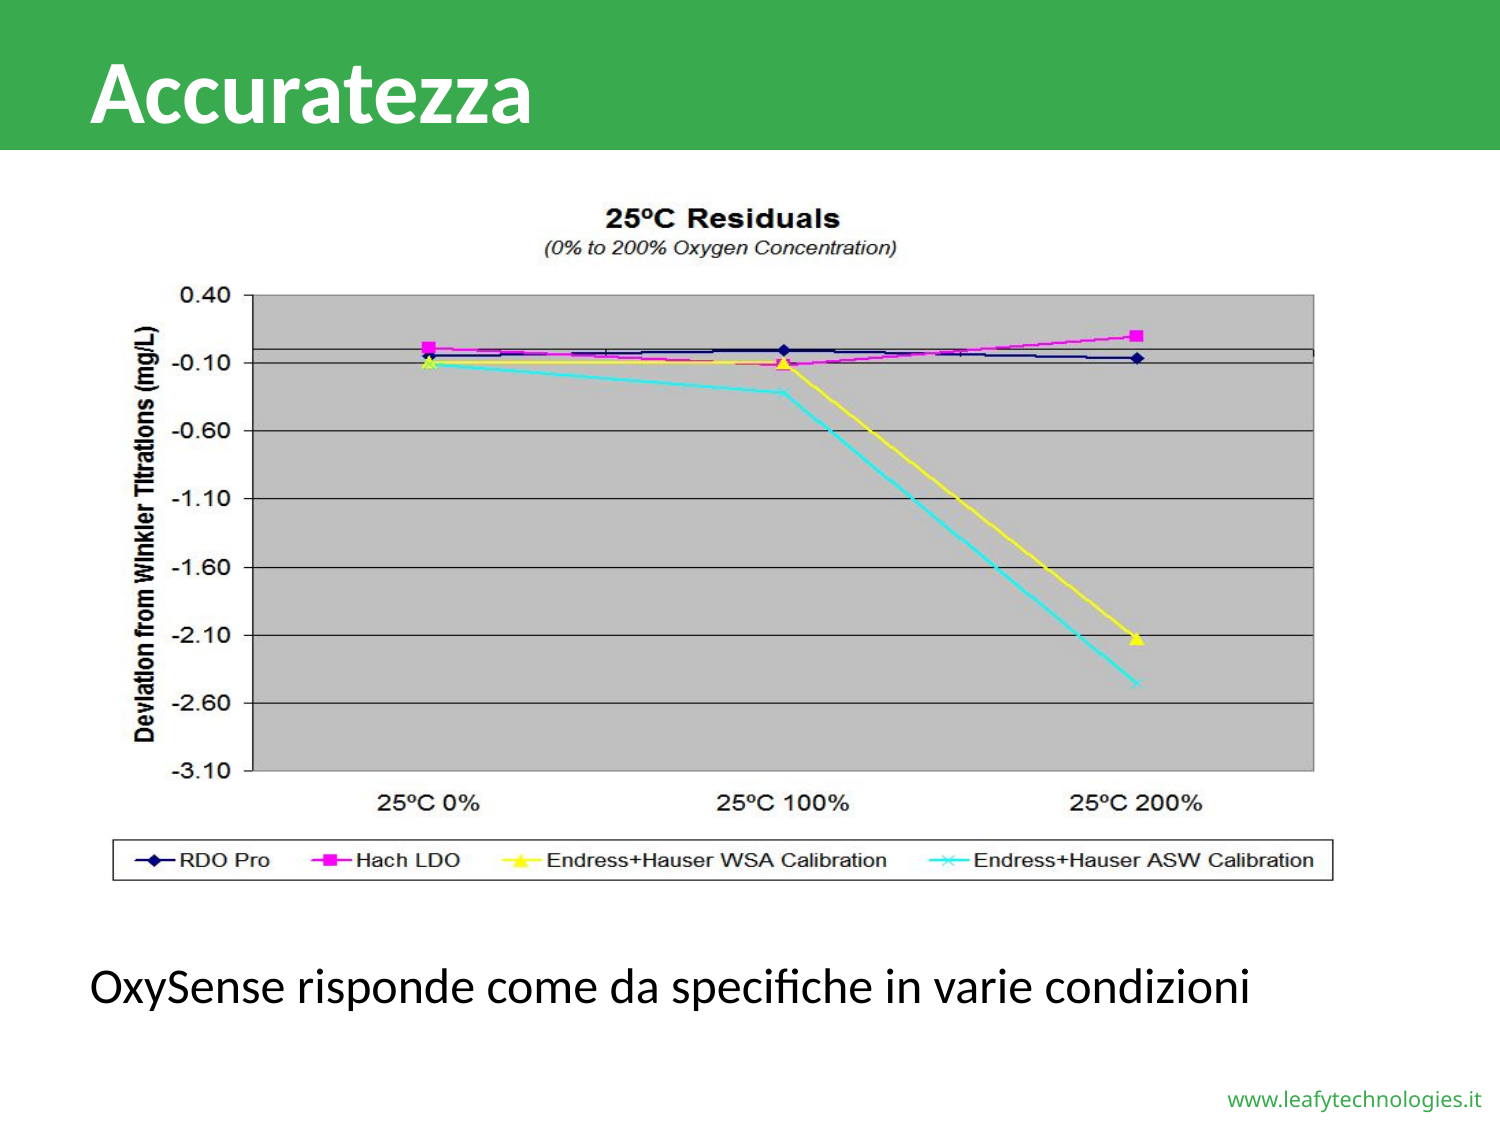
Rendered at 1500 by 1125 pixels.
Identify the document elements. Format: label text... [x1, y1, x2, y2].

text_box OxySense risponde come da specifiche in varie condizioni [74, 916, 1488, 1022]
title Accuratezza [75, 24, 1463, 150]
picture [99, 174, 1346, 891]
